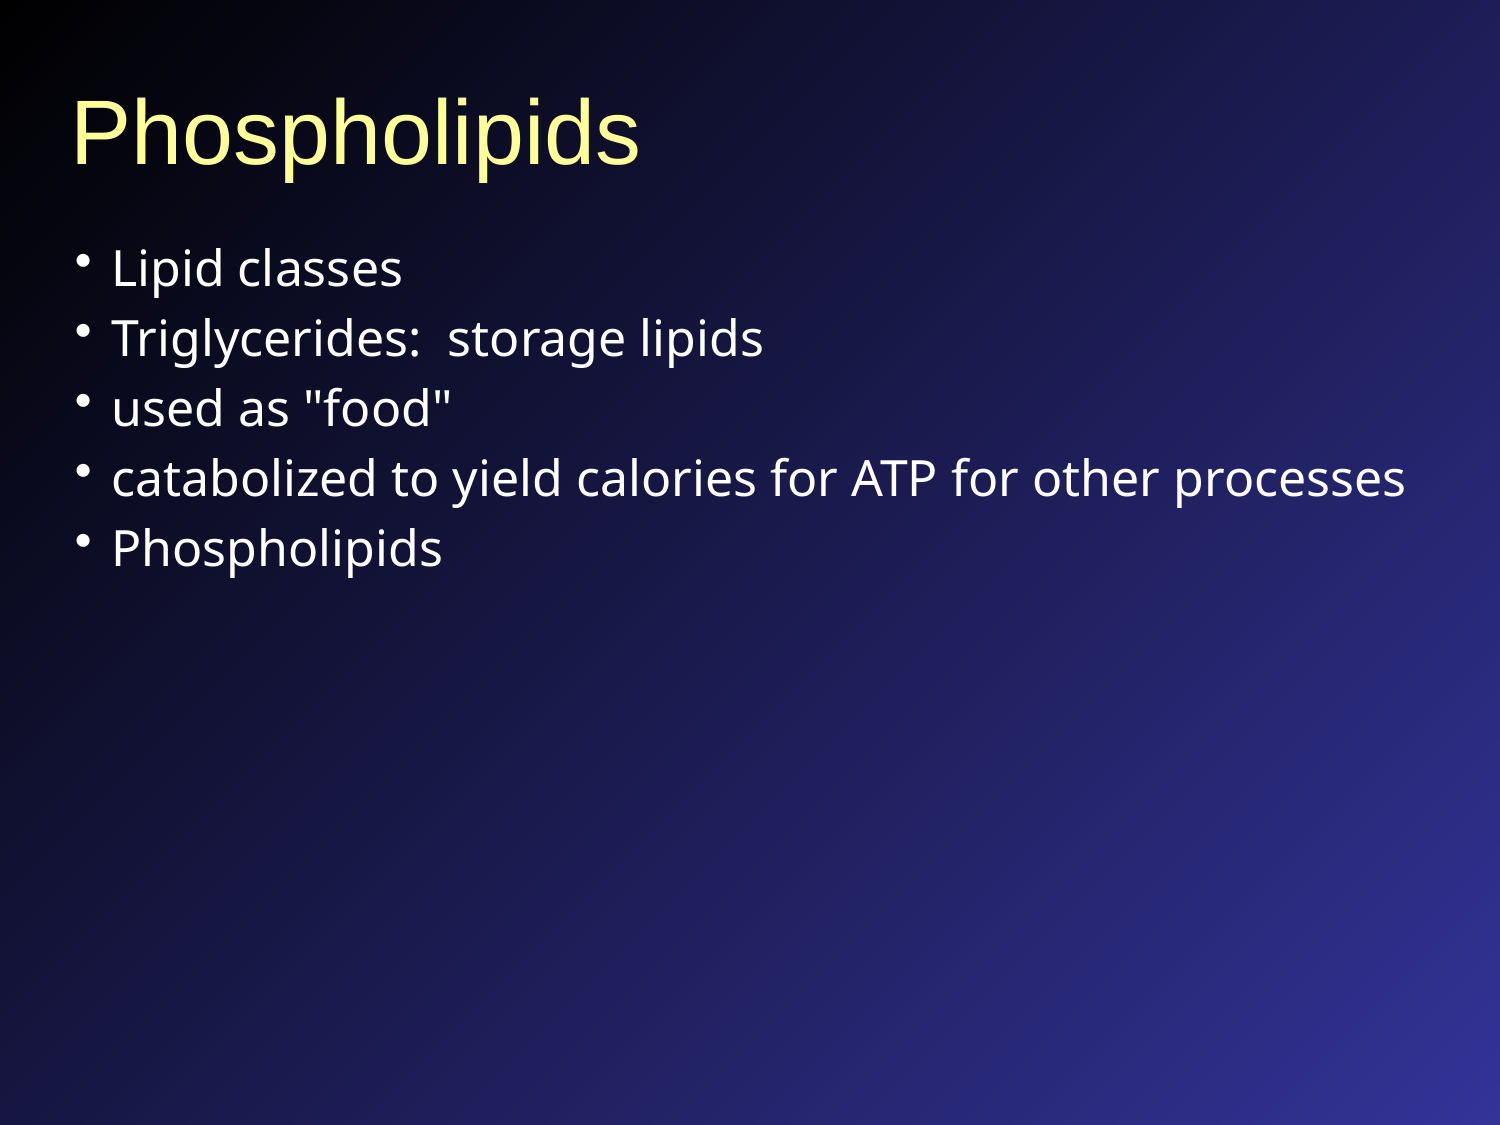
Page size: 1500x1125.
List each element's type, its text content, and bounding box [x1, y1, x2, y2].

list Lipid classes Triglycerides: storage lipids used as "food" catabolized to yield calories for ATP for other processes Phospholipids [59, 228, 1437, 1006]
title Phospholipids [55, 65, 1435, 192]
